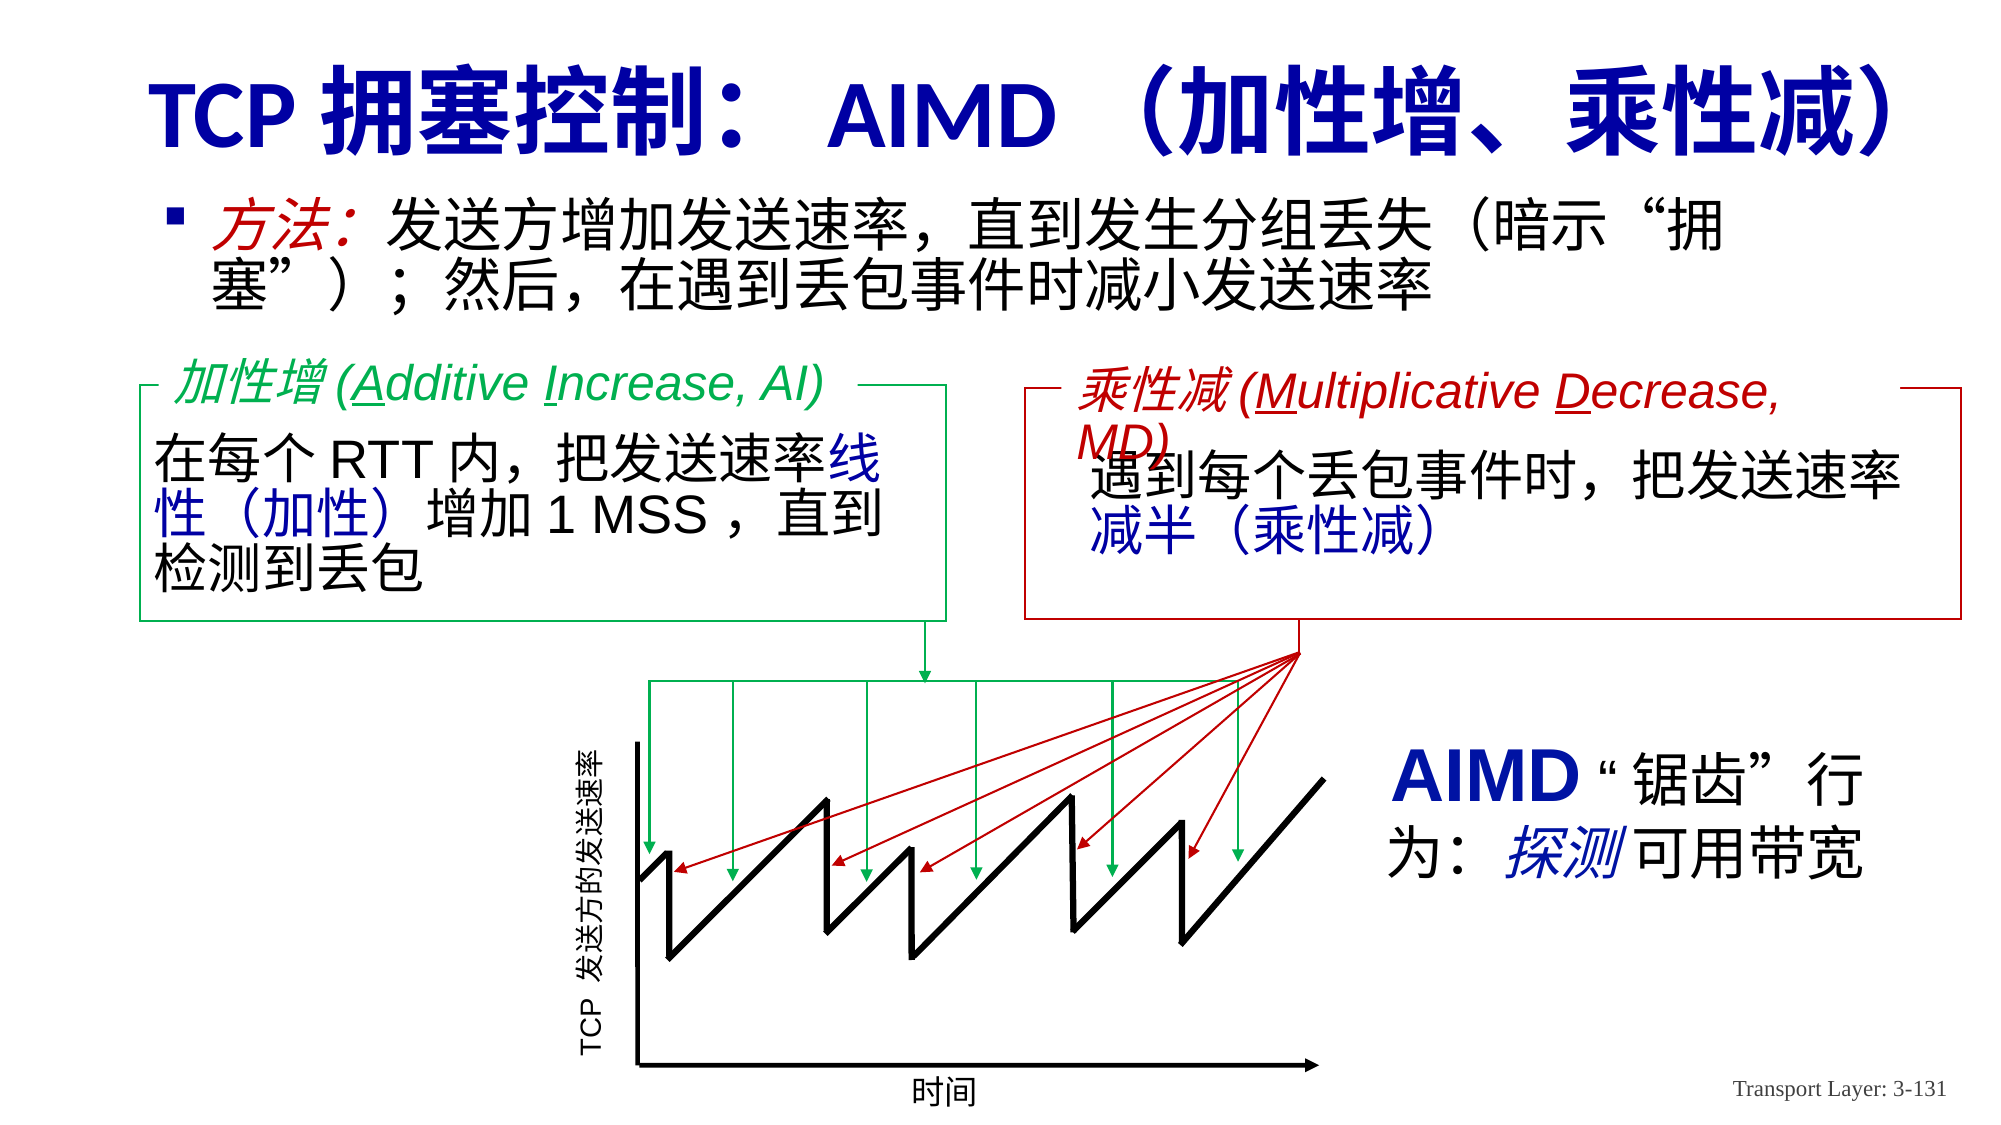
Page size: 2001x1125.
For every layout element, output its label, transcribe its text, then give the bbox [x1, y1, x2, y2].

text_box 方法：发送方增加发送速率，直到发生分组丢失（暗示“拥塞”）；然后，在遇到丢包事件时减小发送速率 [147, 191, 1880, 341]
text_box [564, 697, 1320, 1120]
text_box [673, 619, 1301, 873]
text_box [999, 360, 1961, 620]
title TCP拥塞控制：AIMD（加性增、乘性减） [133, 42, 2000, 190]
slide_number Transport Layer: 3- [1512, 1056, 1963, 1117]
text_box AIMD “锯齿”行为：探测 可用带宽 [1334, 718, 1880, 894]
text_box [648, 620, 1239, 882]
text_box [63, 351, 951, 665]
